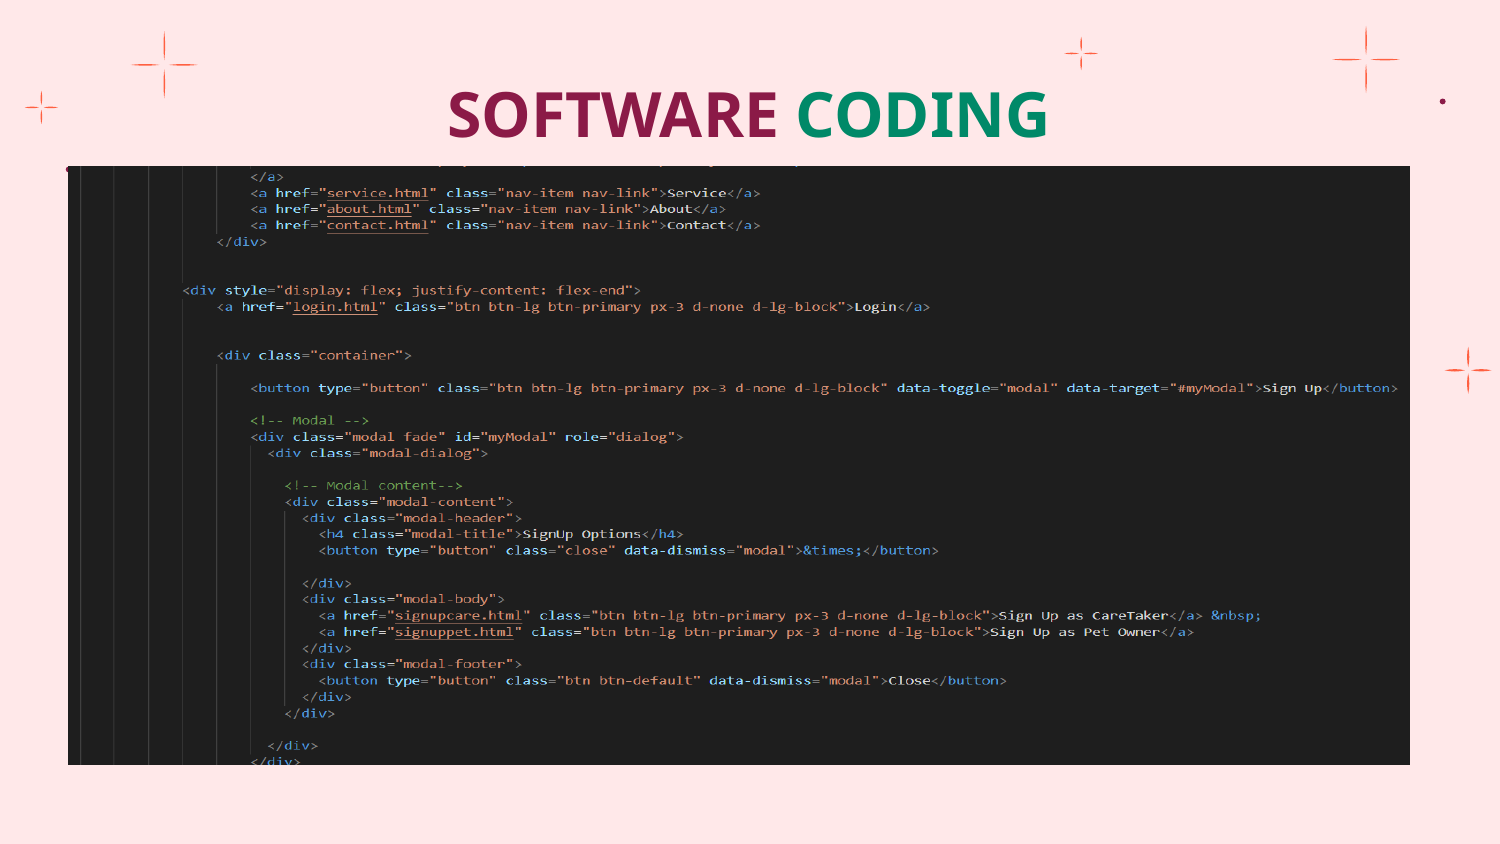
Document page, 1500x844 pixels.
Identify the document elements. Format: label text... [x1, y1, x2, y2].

title SOFTWARE CODING [116, 60, 1381, 155]
picture [68, 166, 1411, 765]
